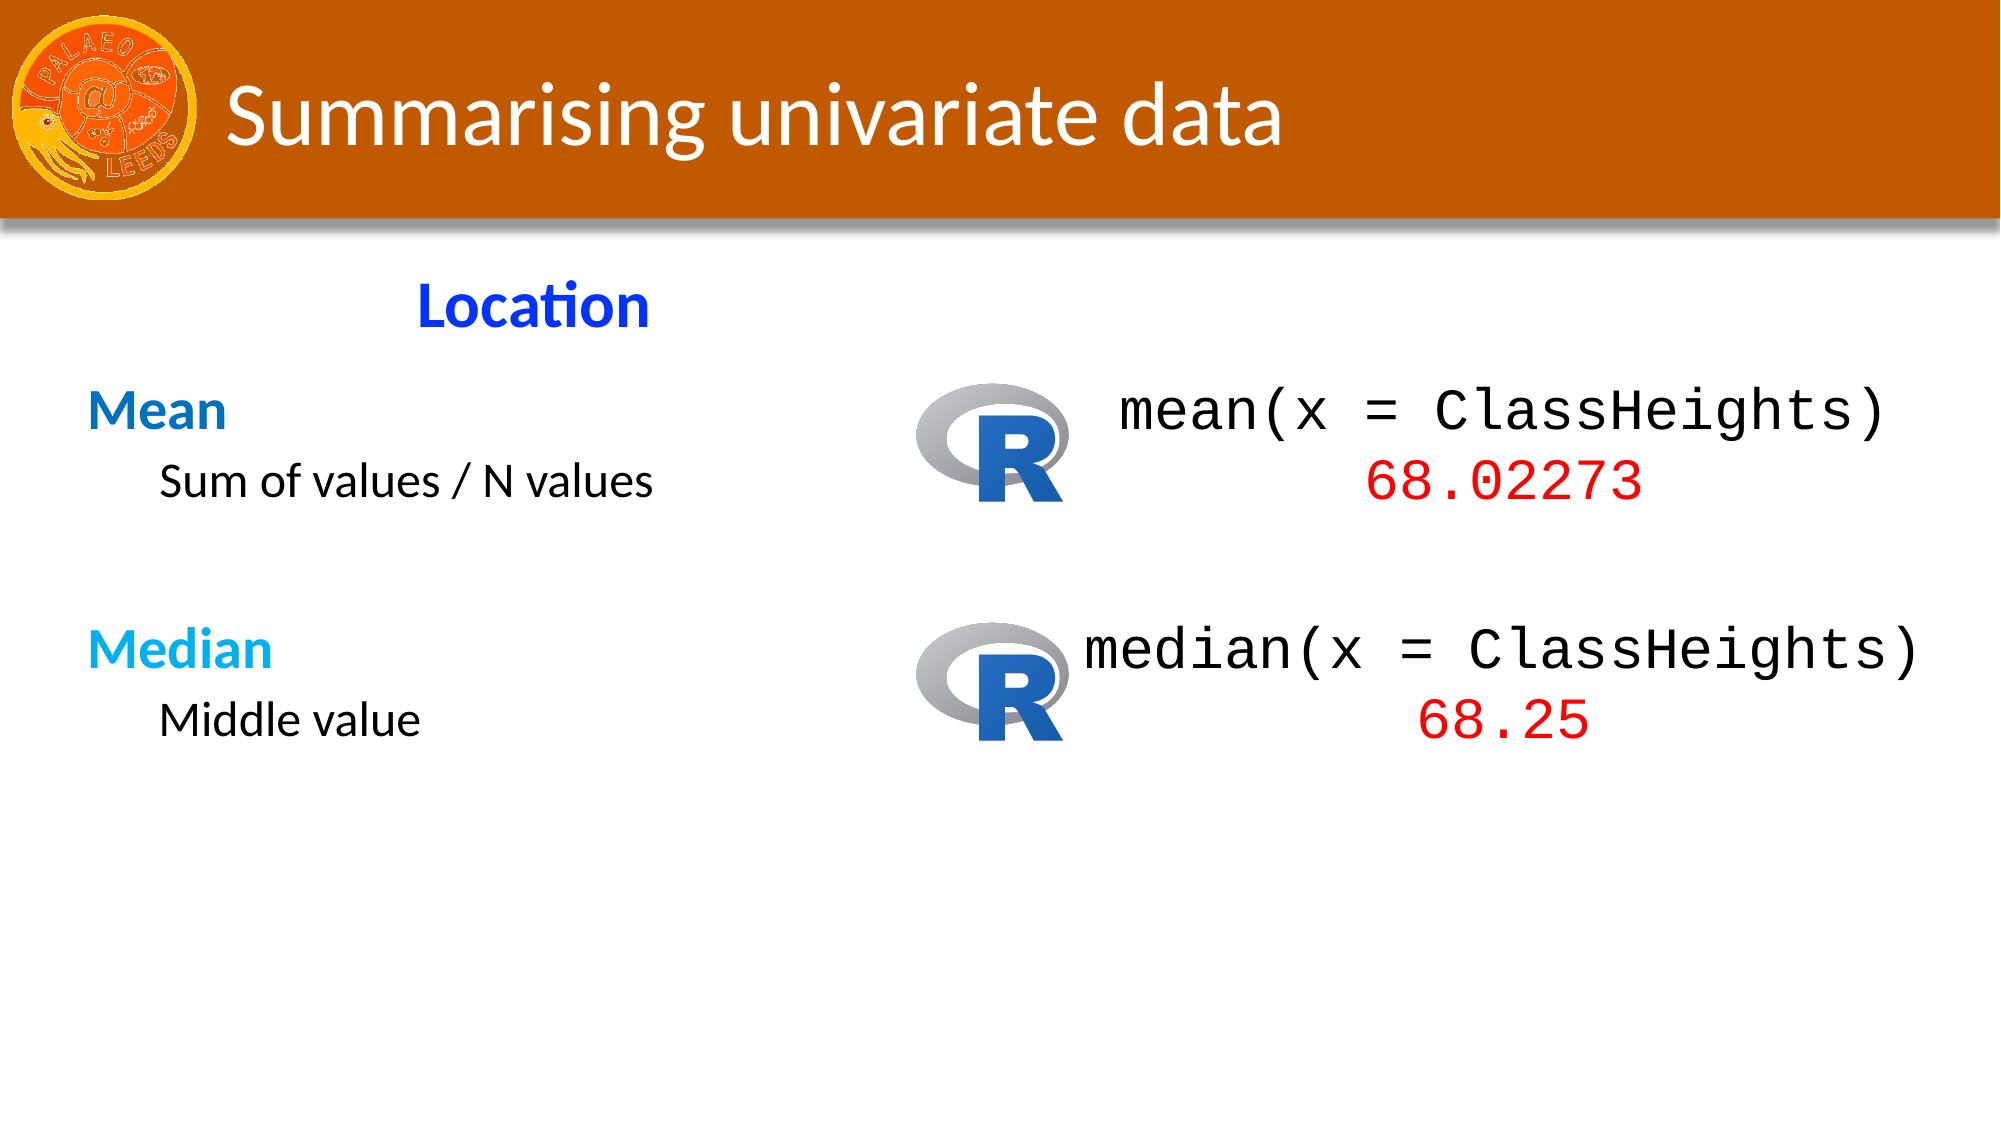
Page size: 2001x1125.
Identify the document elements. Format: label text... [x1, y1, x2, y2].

picture [11, 15, 197, 200]
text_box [915, 603, 1943, 760]
text_box Location [402, 253, 667, 348]
text_box Mean [72, 364, 243, 449]
text_box Sum of values / N values [144, 439, 669, 515]
text_box [0, 0, 2000, 219]
text_box Summarising univariate data [210, 17, 2000, 201]
text_box Median [72, 603, 289, 688]
text_box Middle value [143, 679, 437, 754]
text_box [916, 364, 1907, 521]
